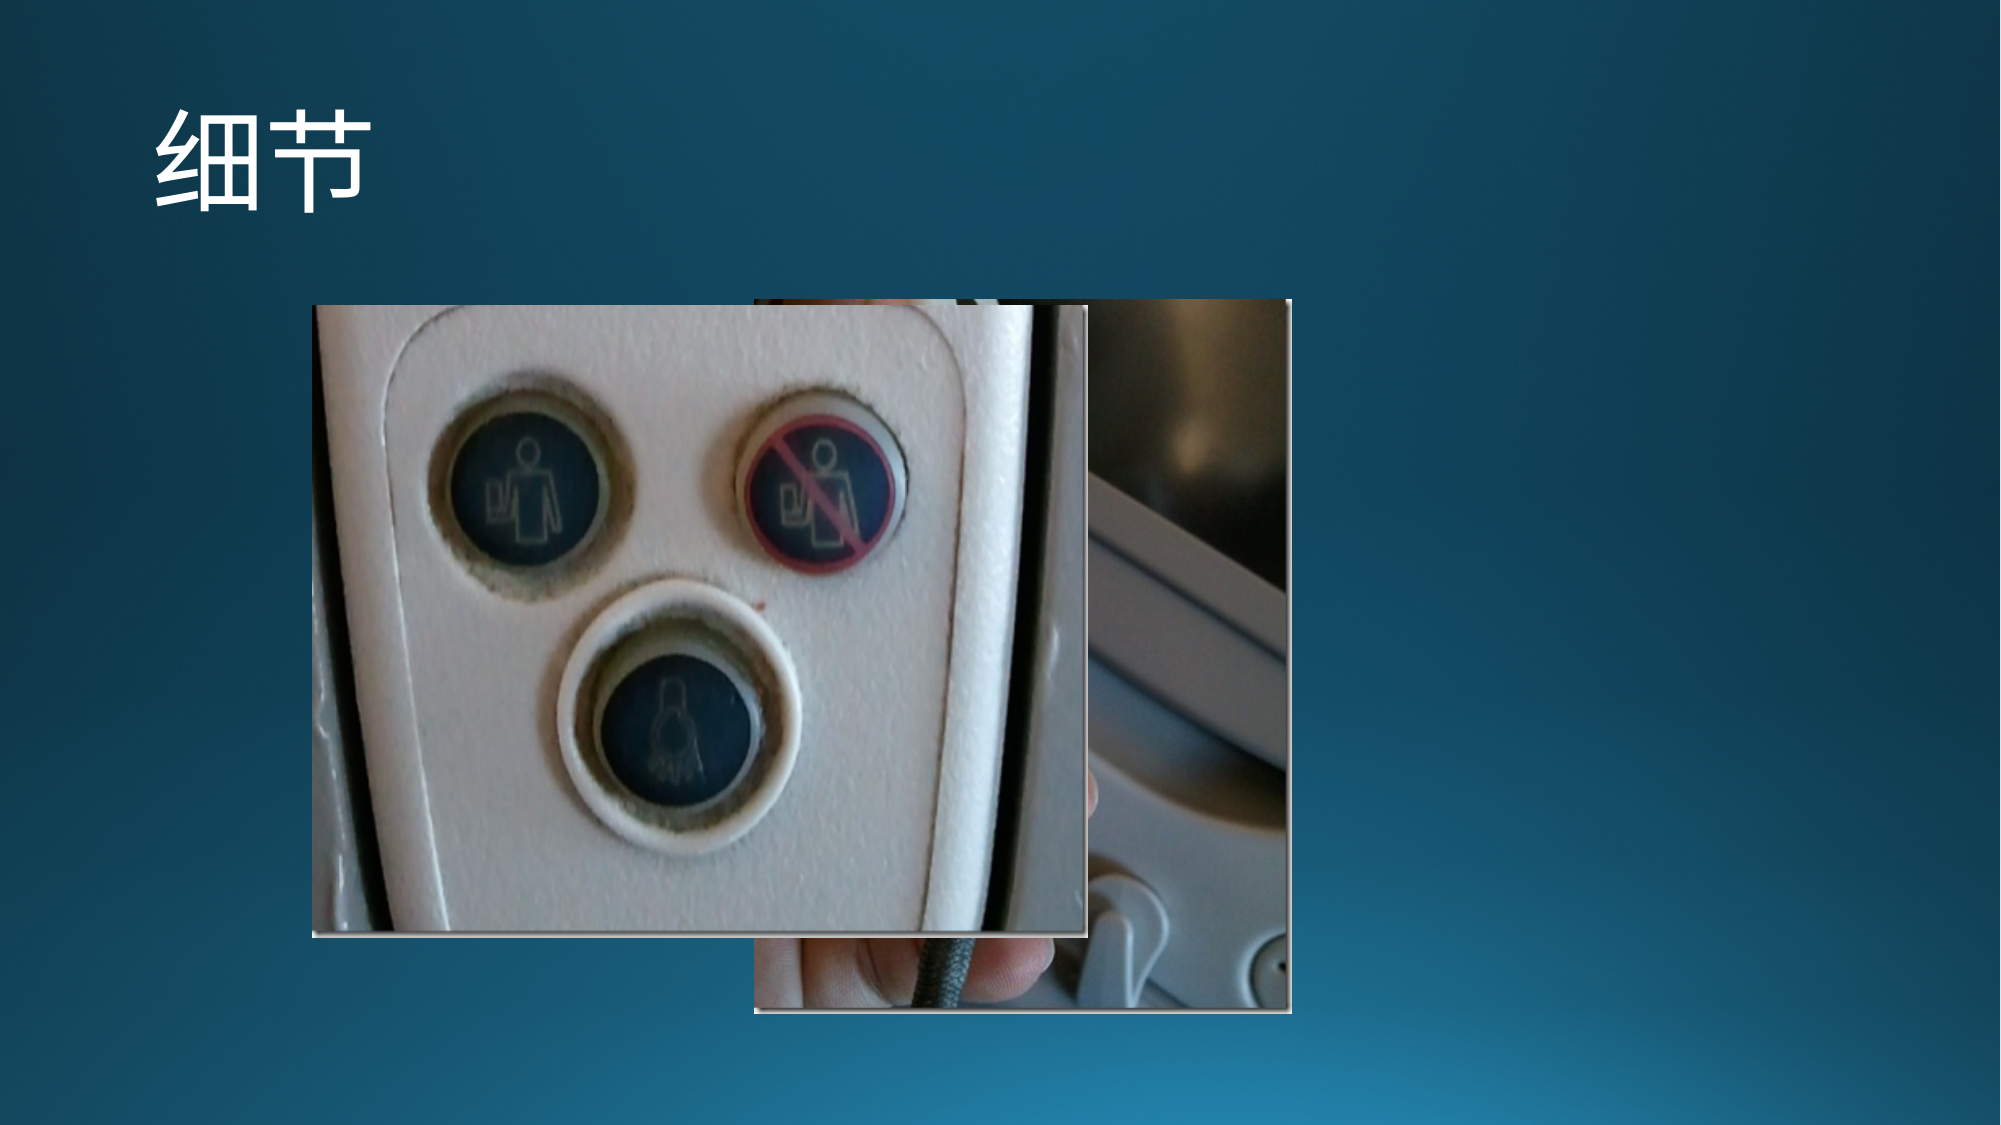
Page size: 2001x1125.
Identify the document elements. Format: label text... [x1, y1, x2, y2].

title 细节 [137, 59, 1863, 278]
picture [0, 0, 2001, 1125]
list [754, 299, 1292, 1014]
